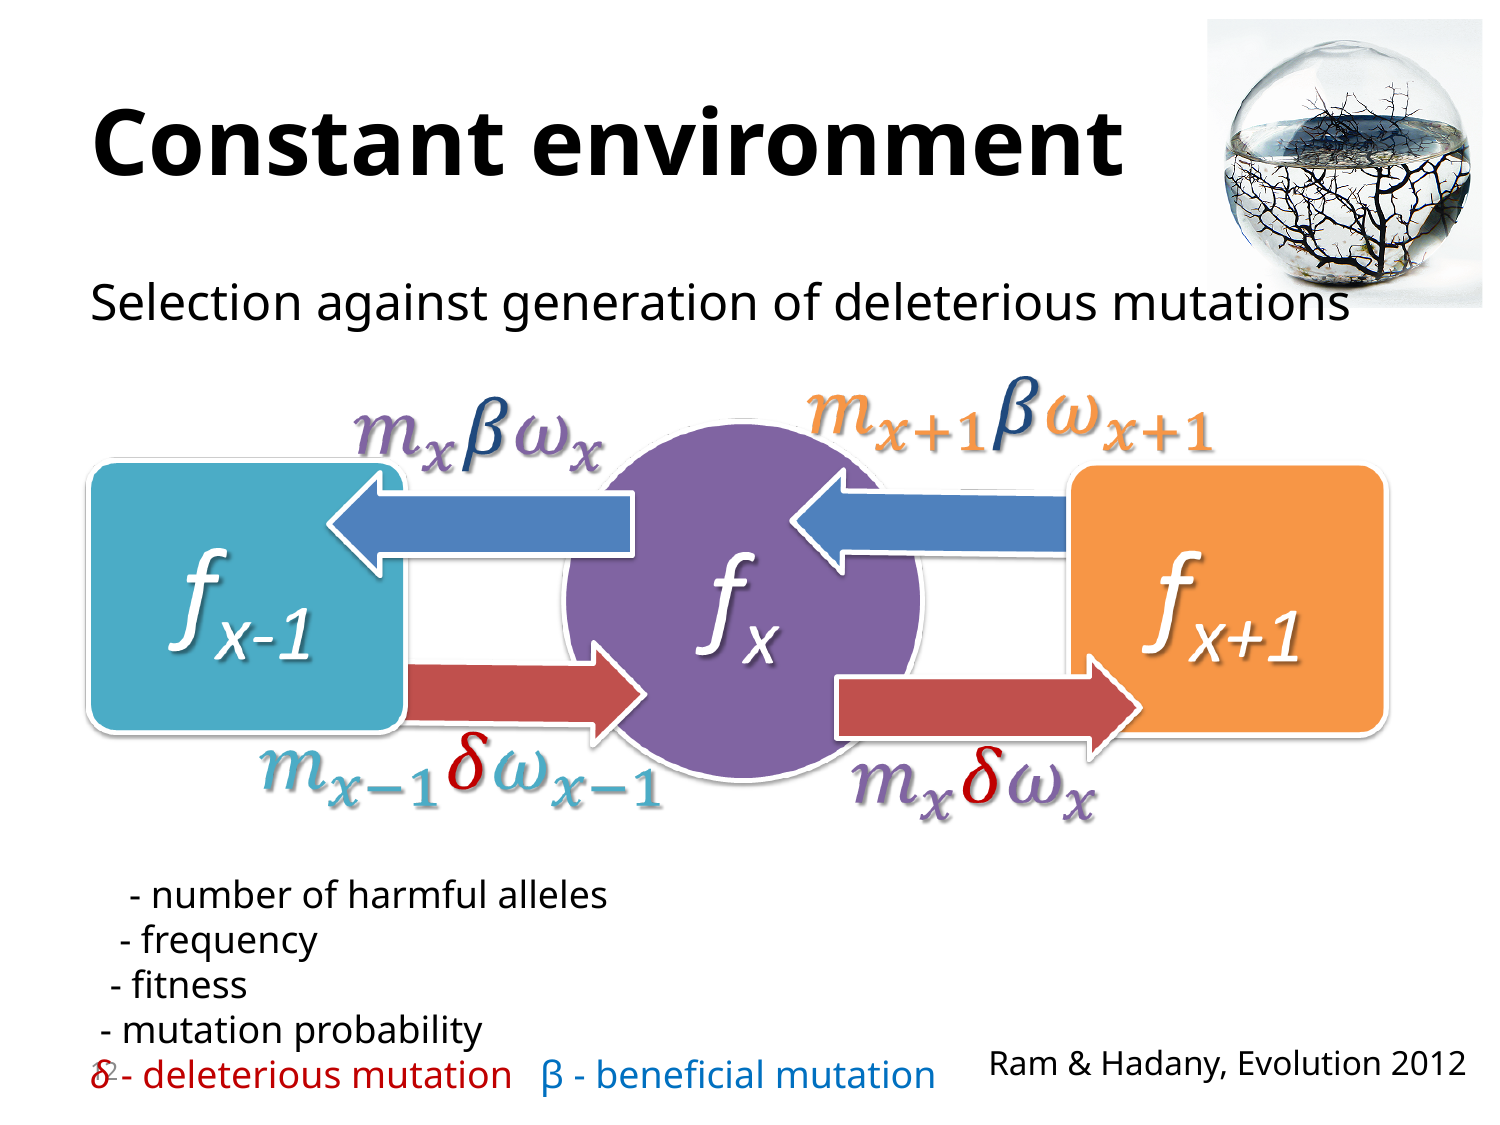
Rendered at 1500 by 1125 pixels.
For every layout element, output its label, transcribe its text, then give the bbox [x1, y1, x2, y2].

title Constant environment [75, 45, 1202, 138]
slide_number 12 [75, 1042, 425, 1103]
text_box Ram & Hadany, Evolution 2012 [856, 1034, 1483, 1090]
list Selection against generation of deleterious mutations [75, 316, 1425, 1005]
picture [78, 18, 1483, 912]
